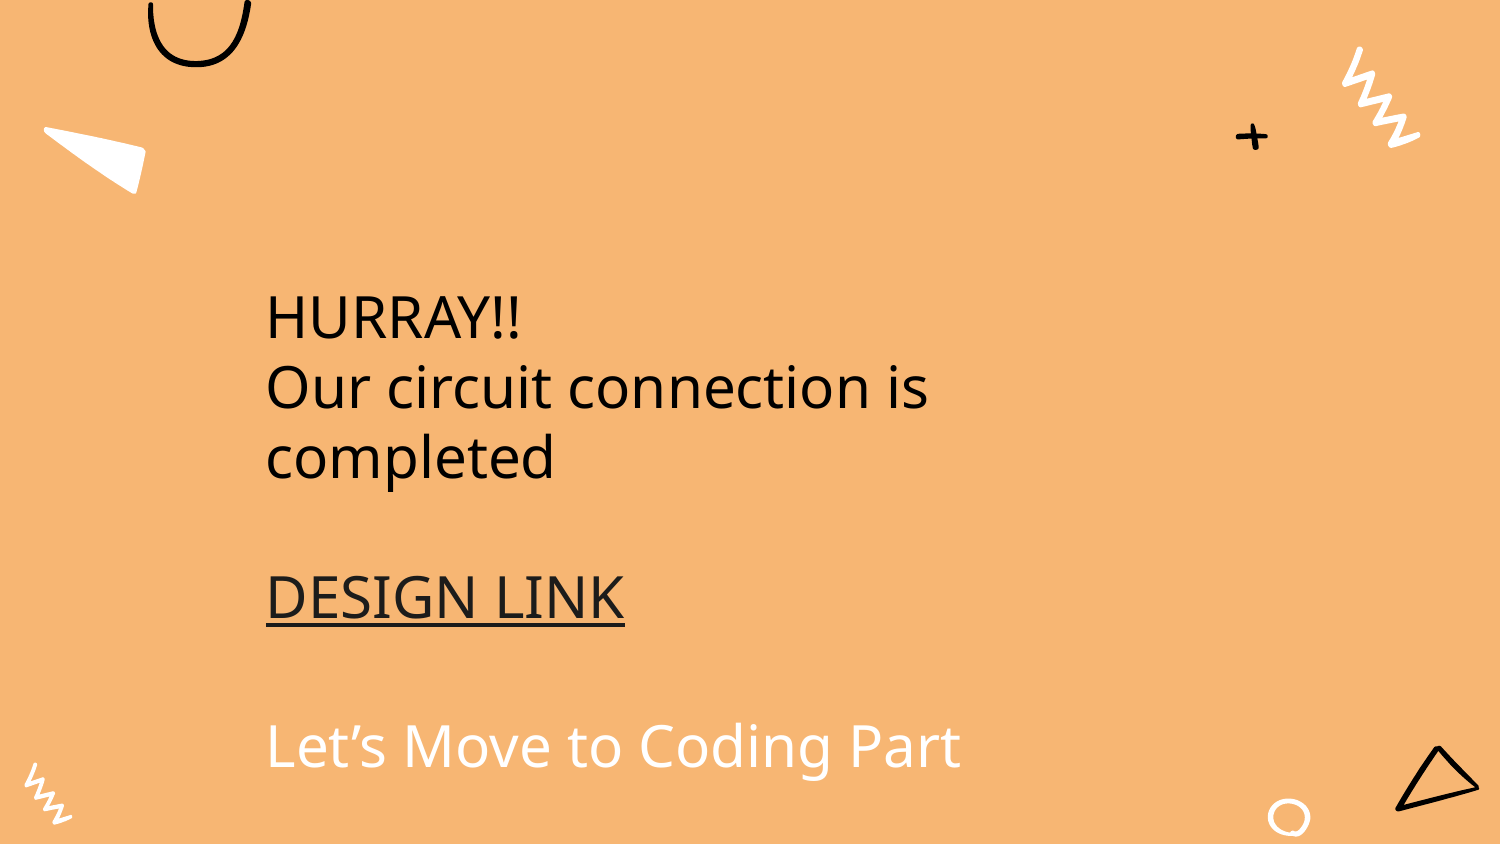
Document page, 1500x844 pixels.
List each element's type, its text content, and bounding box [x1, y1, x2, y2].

text_box HURRAY!! Our circuit connection is completed DESIGN LINK Let’s Move to Coding Part [251, 272, 1249, 787]
